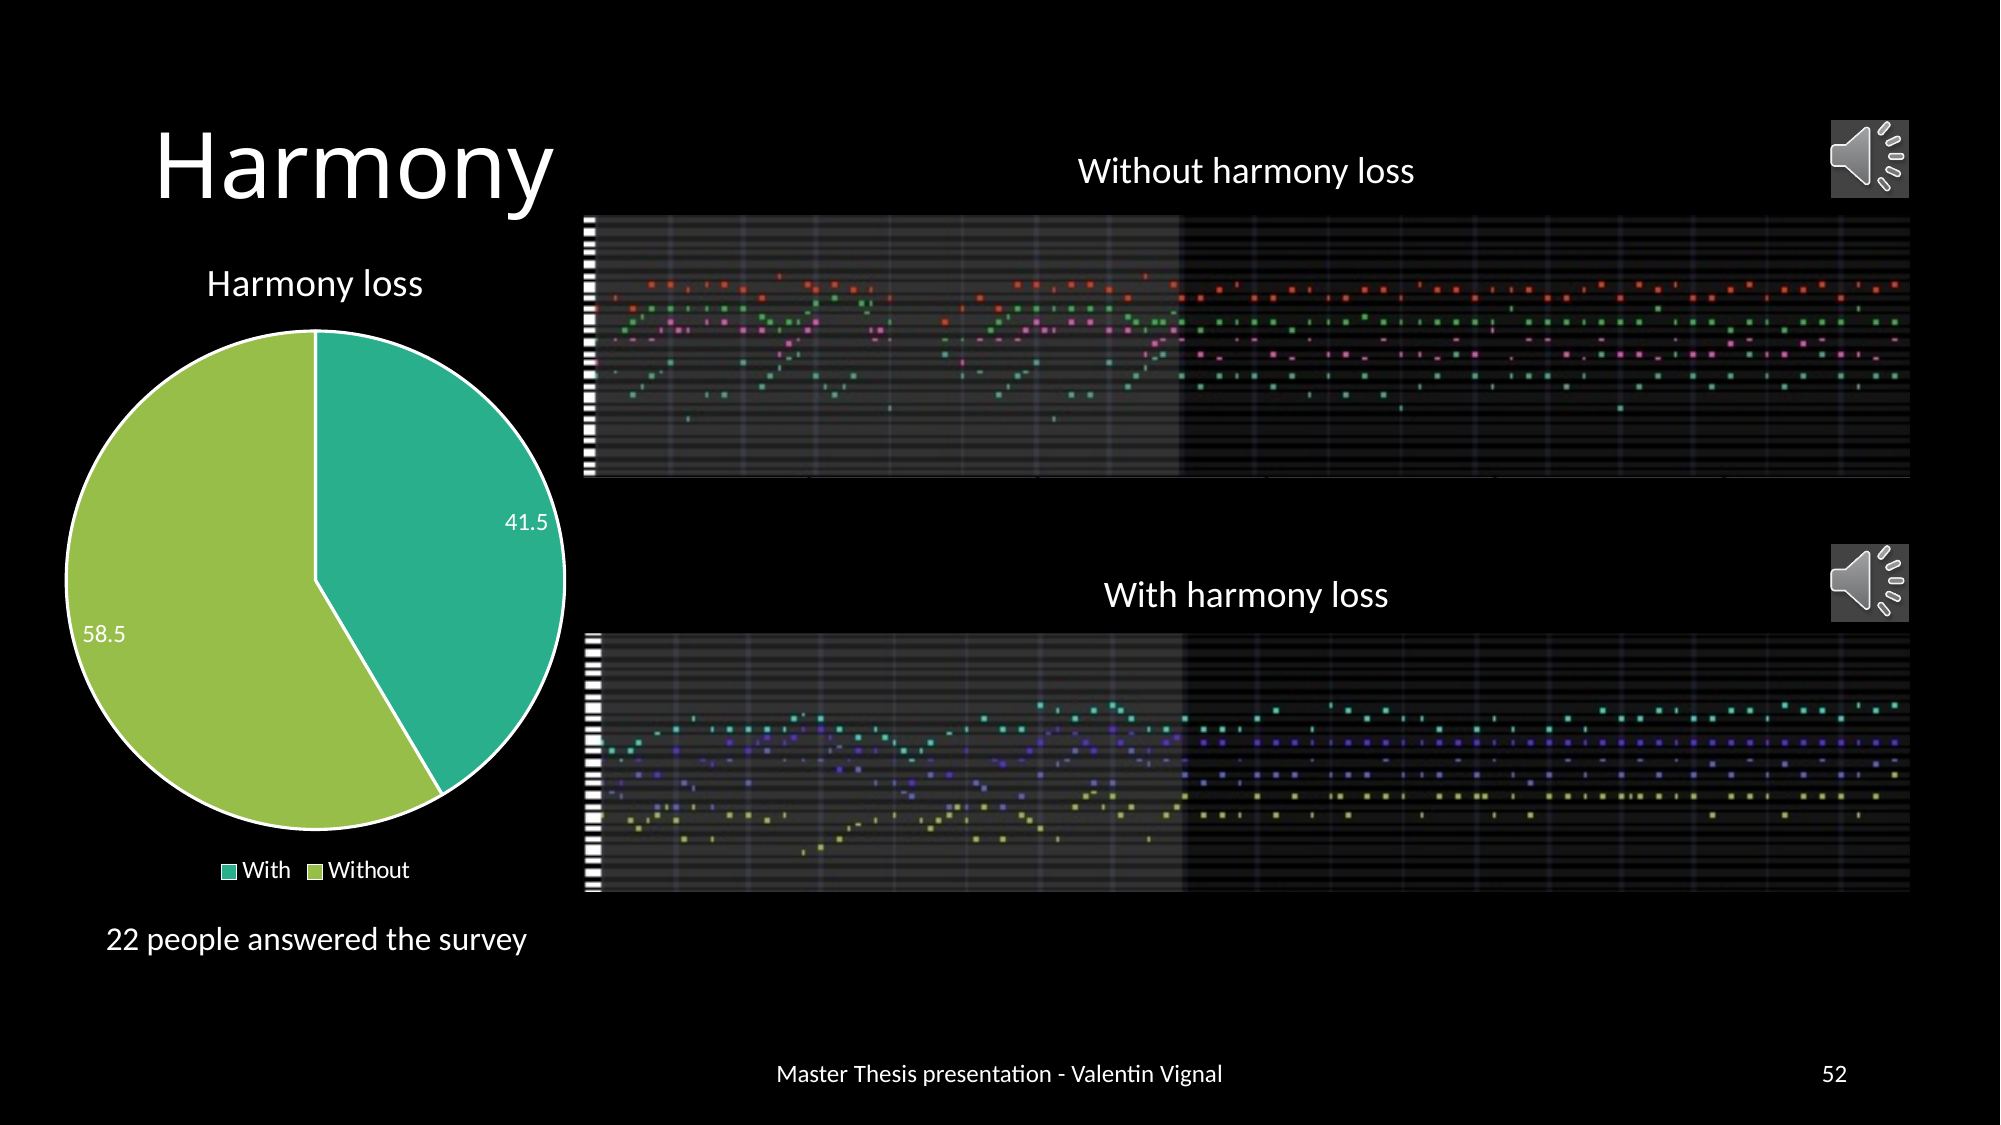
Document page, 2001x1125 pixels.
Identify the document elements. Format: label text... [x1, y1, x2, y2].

footer Master Thesis presentation - Valentin Vignal [662, 1042, 1338, 1103]
text_box Without harmony loss [1063, 138, 1431, 198]
picture [583, 633, 1910, 892]
picture [583, 215, 1910, 478]
text_box With harmony loss [1089, 562, 1405, 623]
text_box 22 people answered the survey [91, 909, 543, 964]
picture [1829, 543, 1910, 624]
chart [0, 234, 631, 891]
picture [1829, 118, 1910, 199]
title Harmony [137, 59, 1863, 234]
slide_number 52 [1412, 1042, 1863, 1103]
